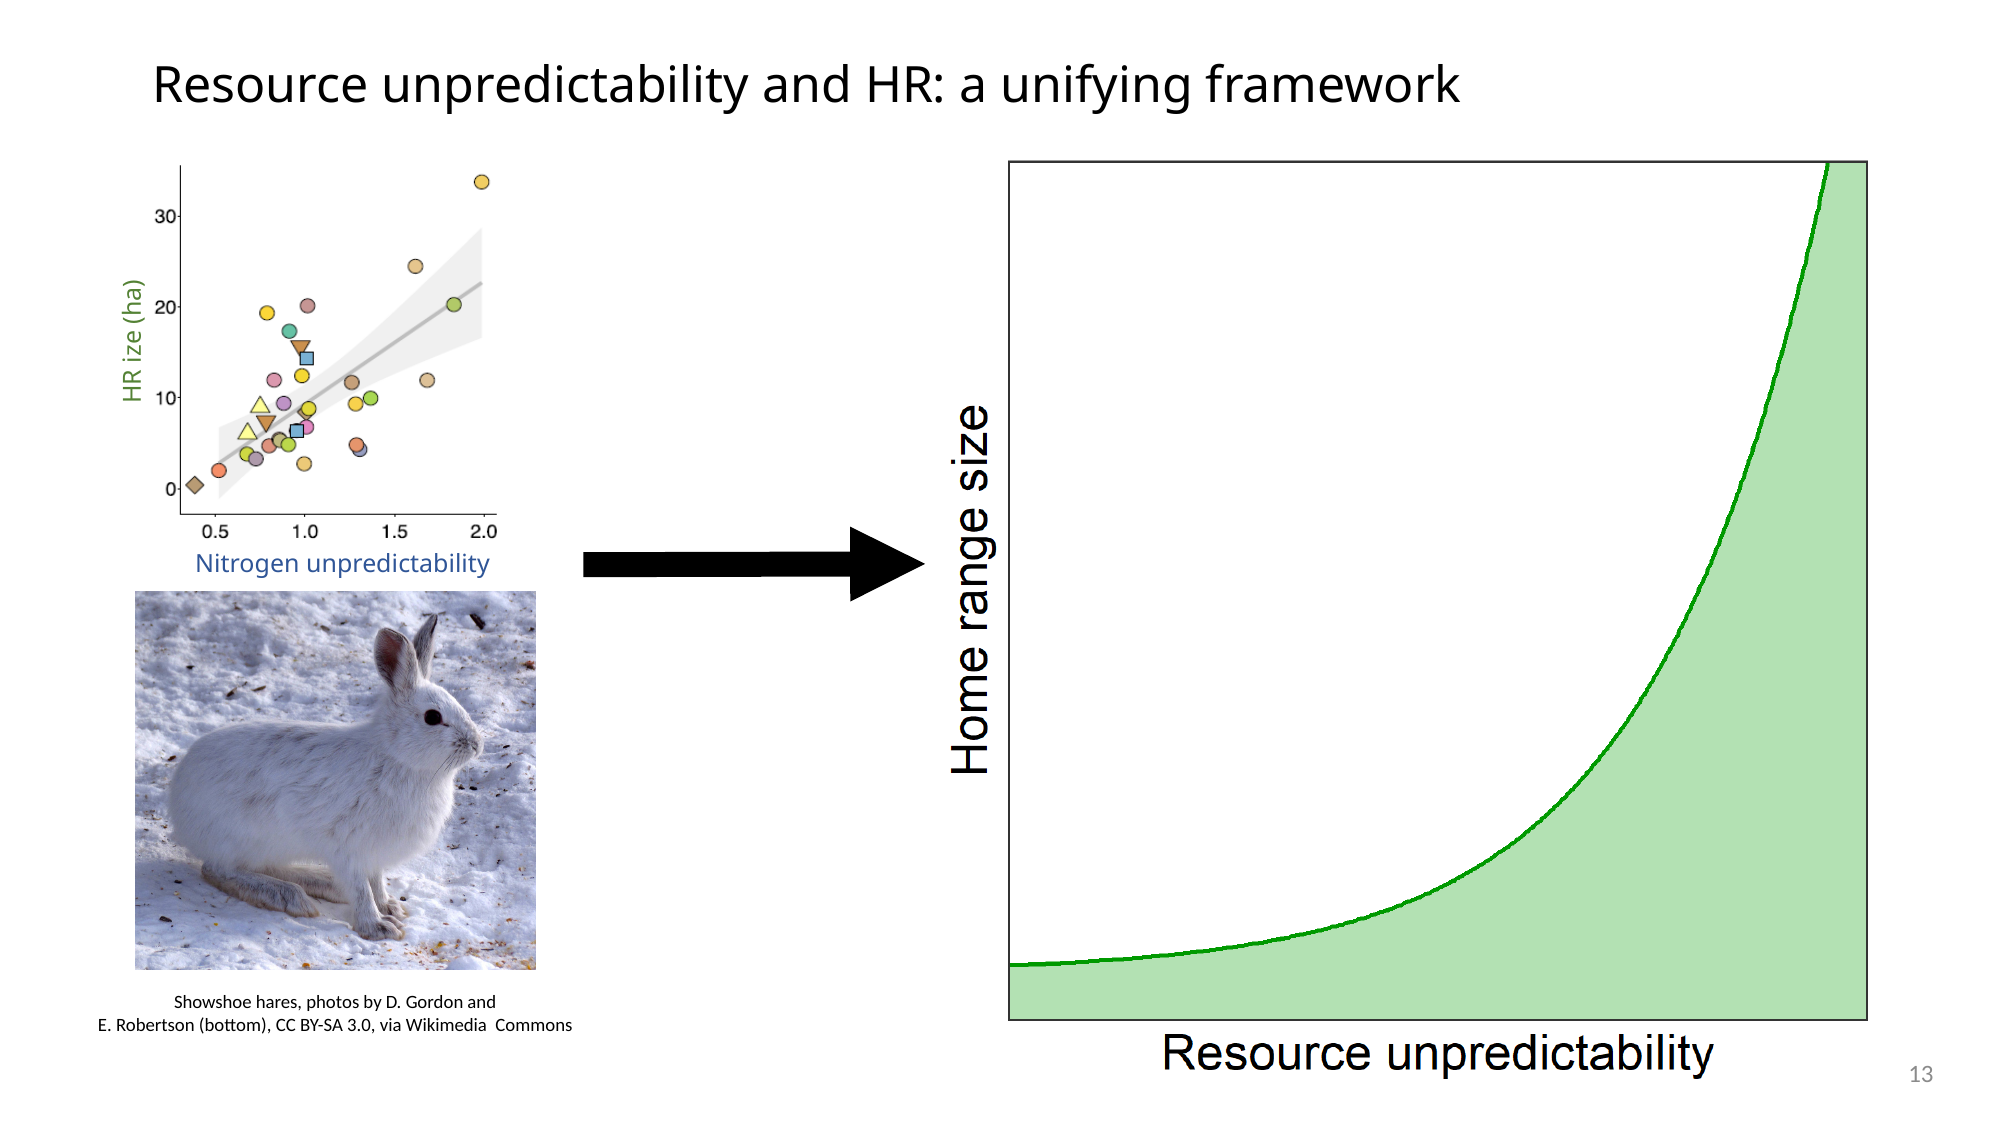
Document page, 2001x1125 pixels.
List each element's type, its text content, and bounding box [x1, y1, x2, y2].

picture [925, 136, 1892, 1103]
title Resource unpredictability and HR: a unifying framework [137, 59, 1863, 112]
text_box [108, 155, 506, 592]
picture [135, 591, 536, 970]
slide_number 13 [1892, 1042, 1949, 1103]
text_box Showshoe hares, photos by D. Gordon and E. Robertson (bottom), CC BY-SA 3.0, via Wikimedia Commons [45, 982, 625, 1043]
